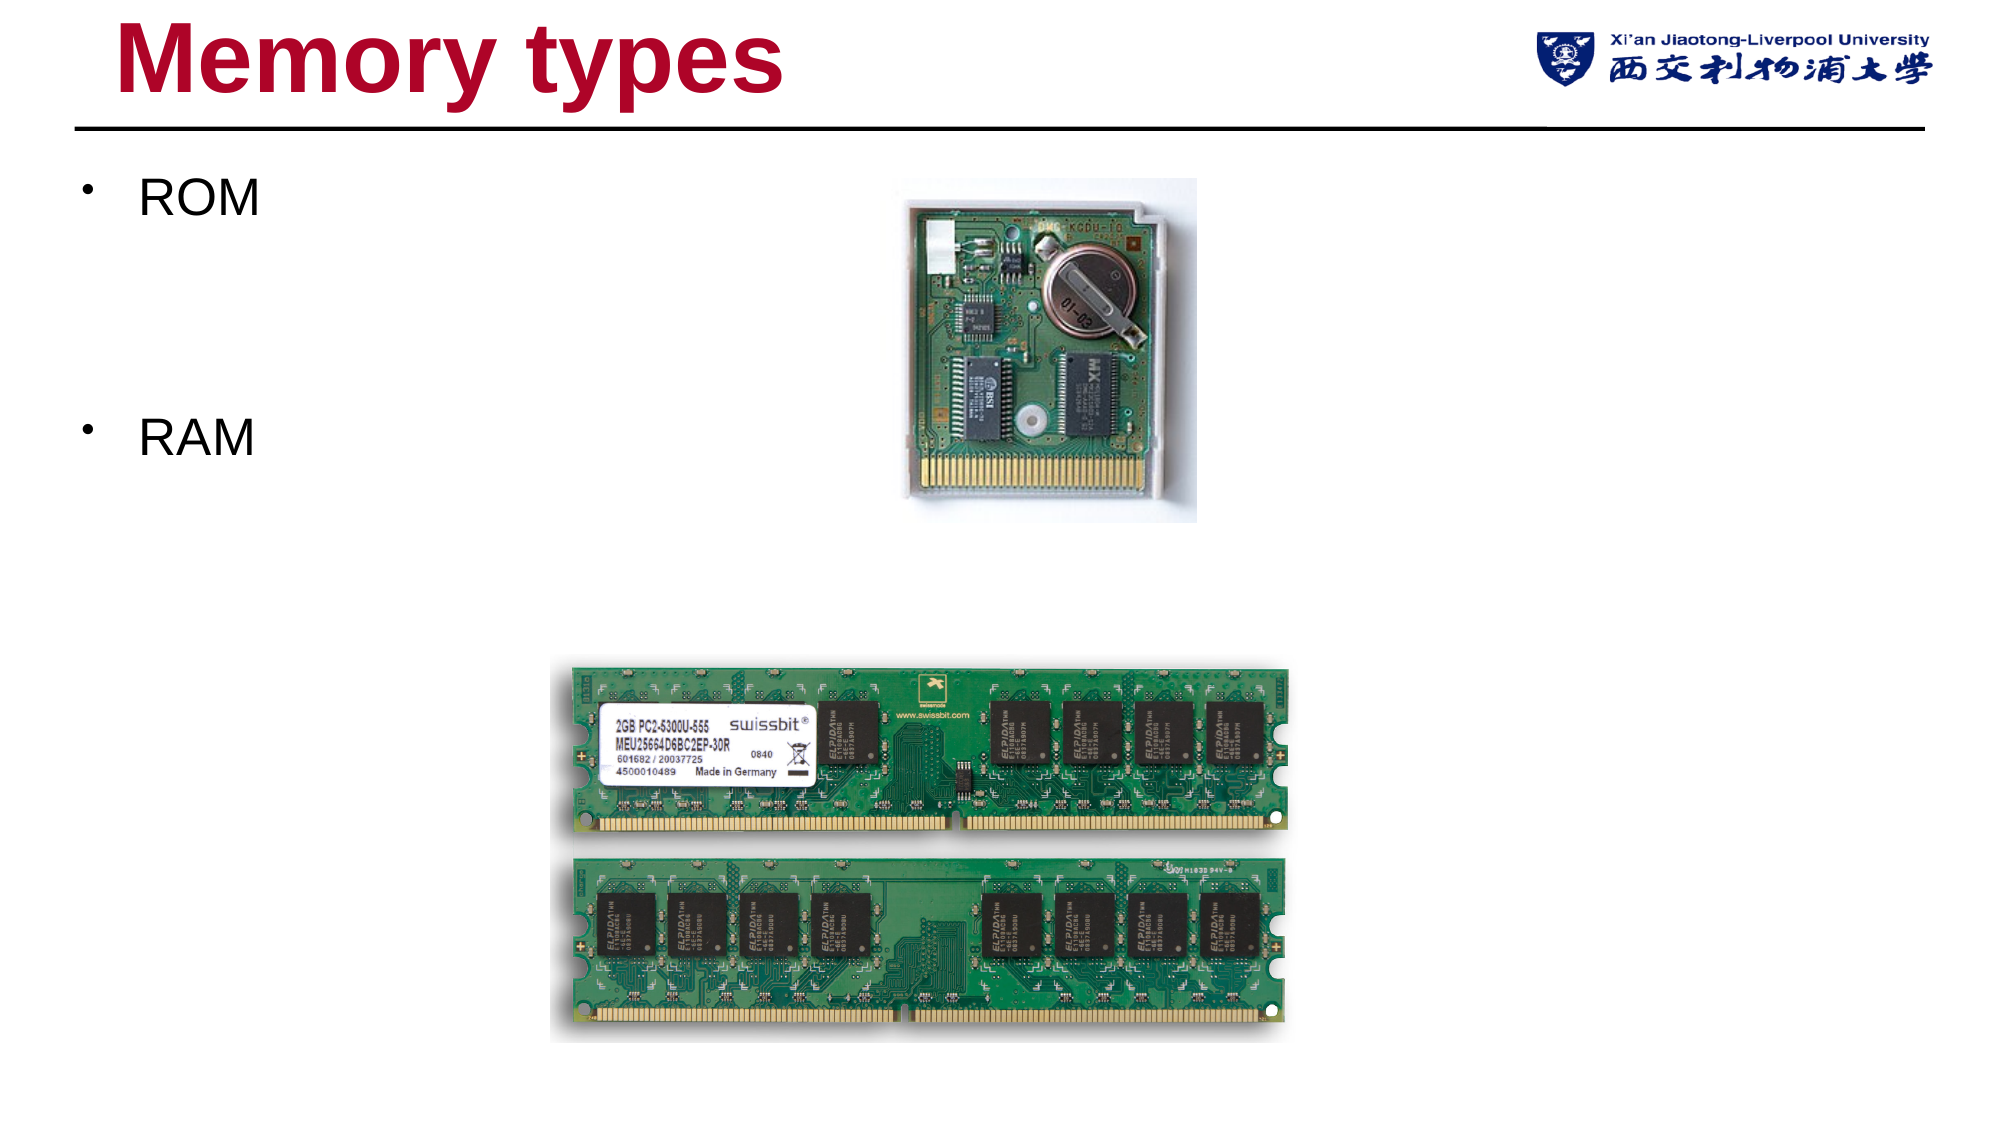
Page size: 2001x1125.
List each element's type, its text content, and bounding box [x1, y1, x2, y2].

title Memory types [109, 20, 1891, 119]
list ROM RAM [76, 157, 1924, 1043]
picture [550, 654, 1298, 1043]
picture [880, 178, 1197, 524]
picture [1532, 15, 1938, 100]
